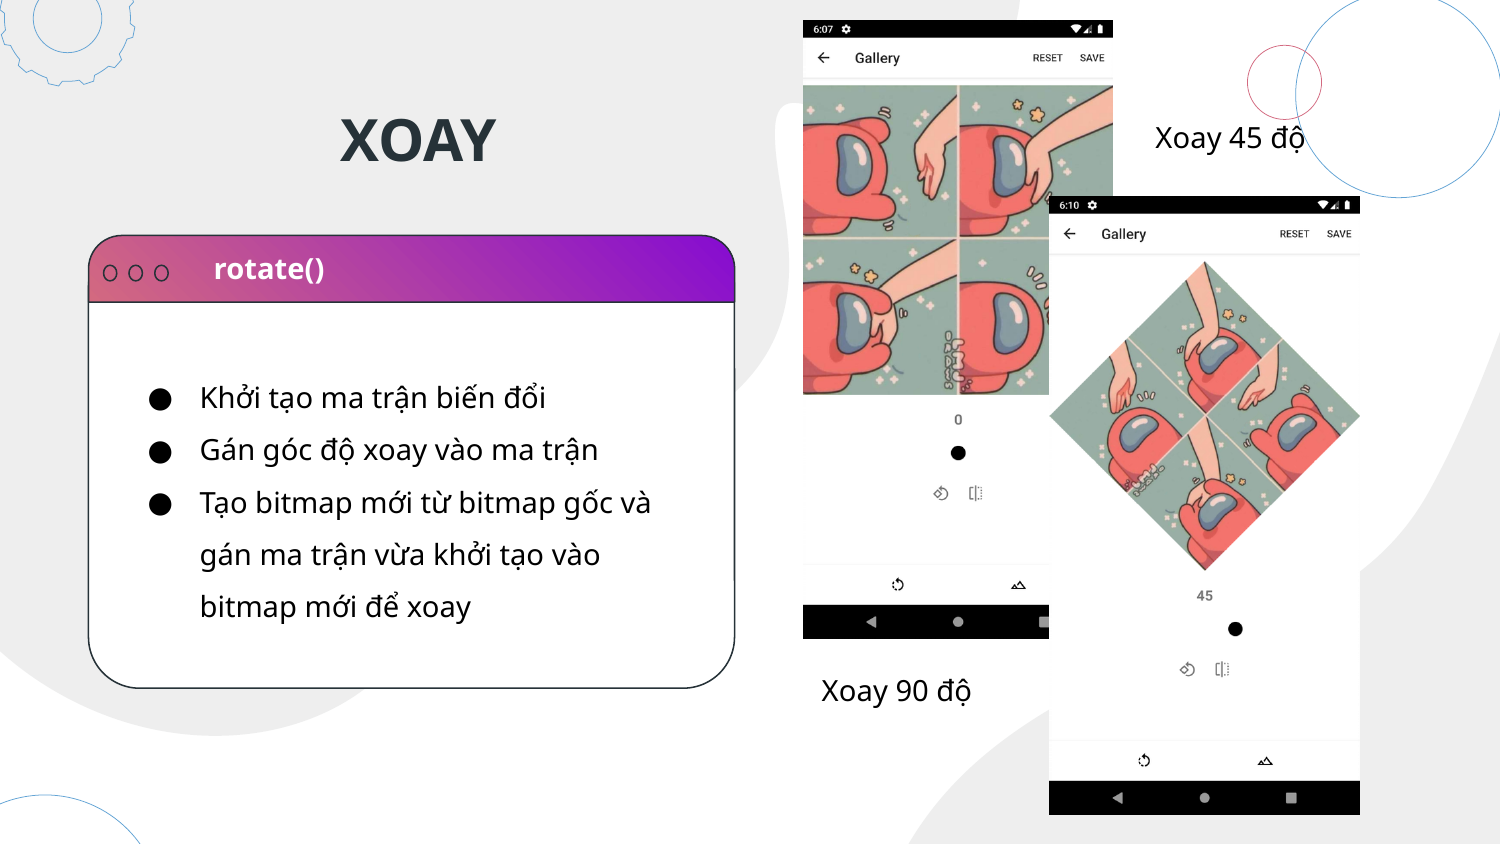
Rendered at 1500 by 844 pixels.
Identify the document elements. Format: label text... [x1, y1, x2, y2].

title XOAY [116, 107, 721, 168]
text_box Xoay 90 độ [806, 656, 1032, 722]
text_box Xoay 45 độ [1140, 104, 1366, 170]
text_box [88, 235, 735, 689]
picture [803, 20, 1360, 815]
